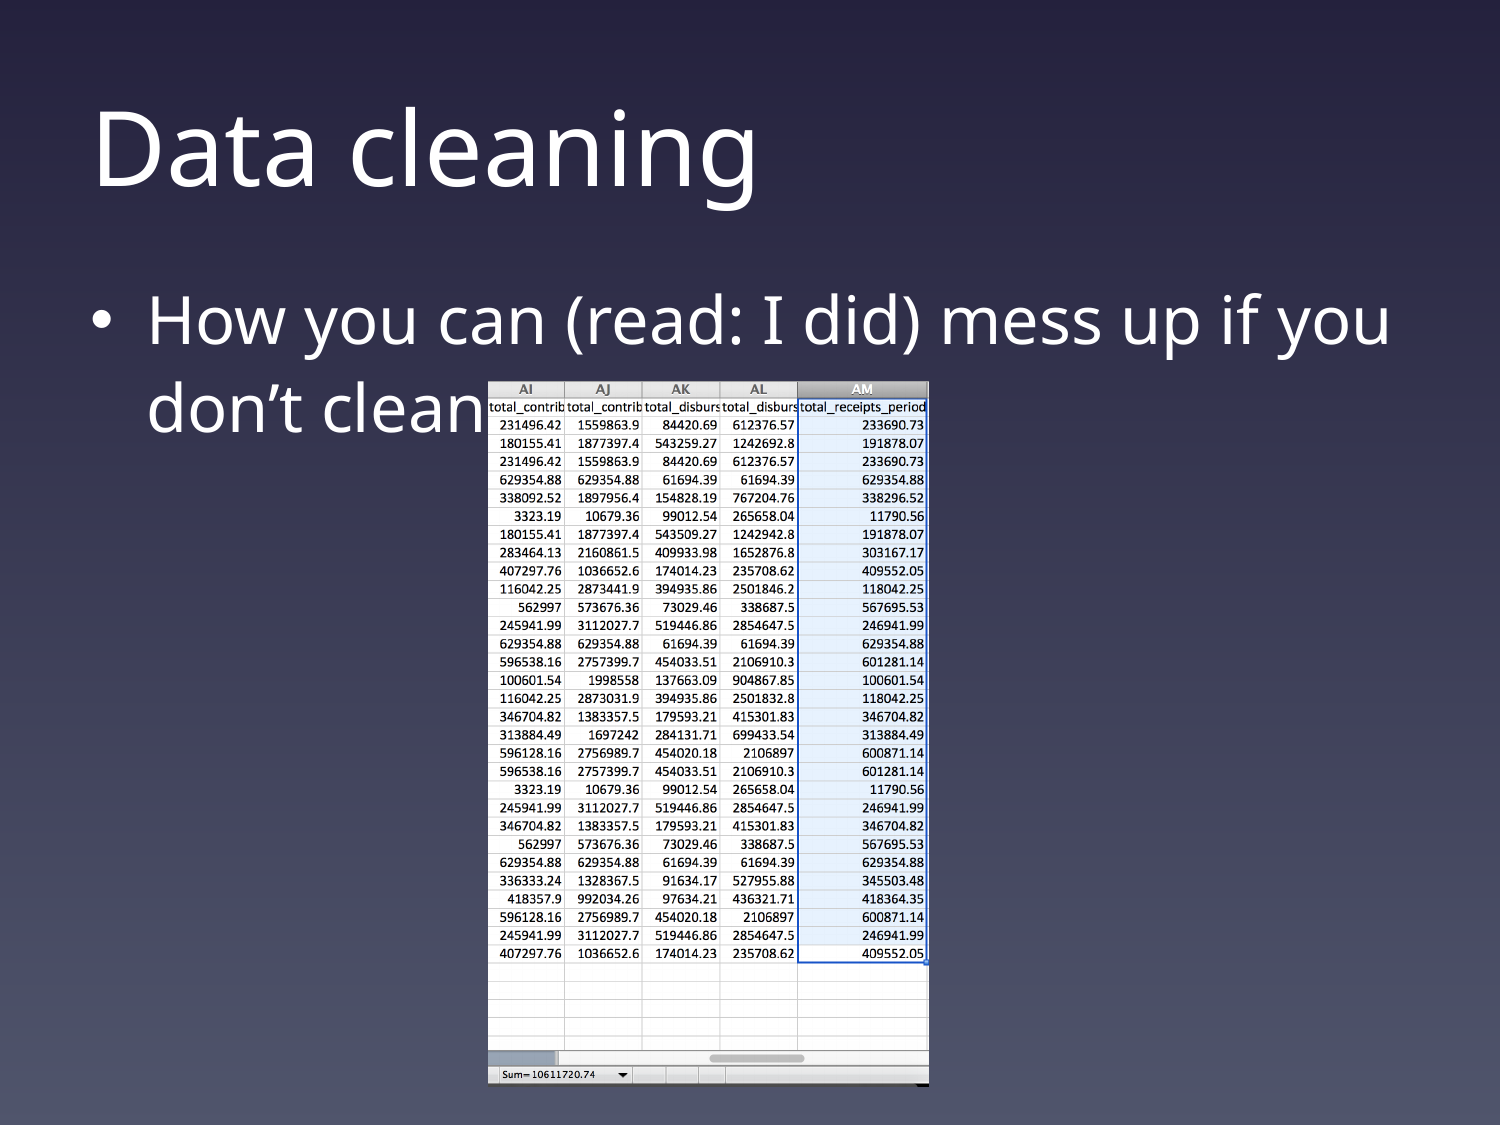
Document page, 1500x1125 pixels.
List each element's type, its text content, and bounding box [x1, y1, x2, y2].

title Data cleaning [75, 75, 1425, 262]
picture [487, 381, 929, 1087]
list How you can (read: I did) mess up if you don’t clean [75, 262, 1425, 1005]
